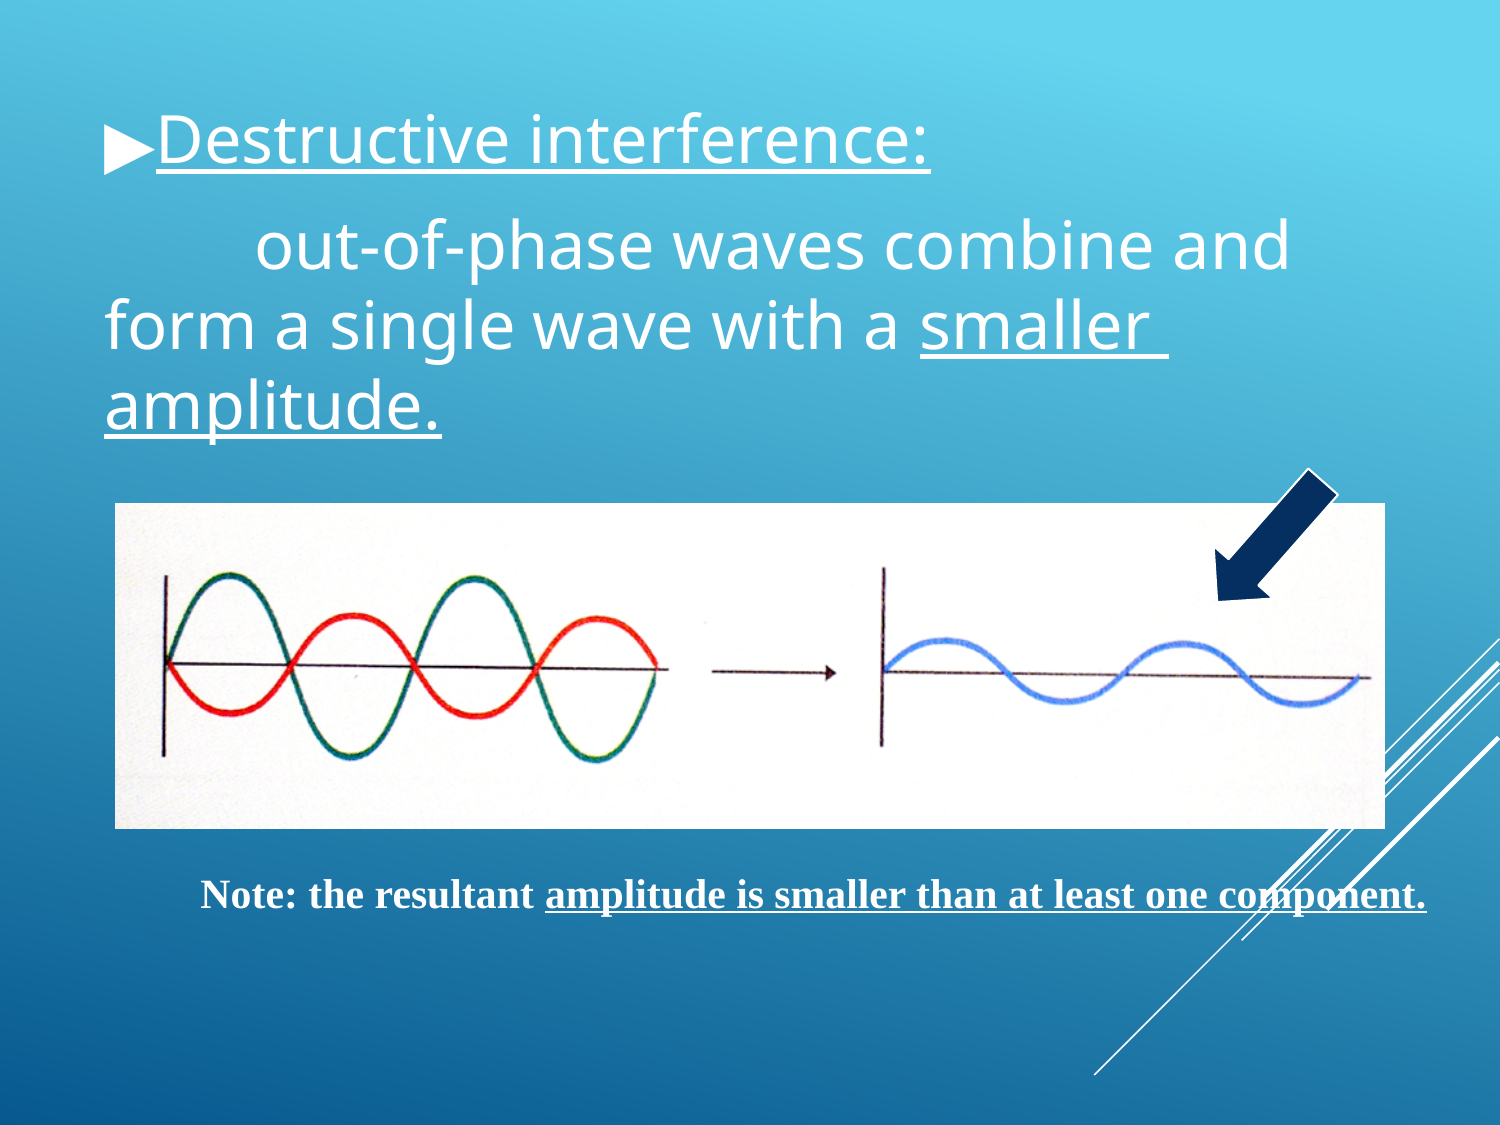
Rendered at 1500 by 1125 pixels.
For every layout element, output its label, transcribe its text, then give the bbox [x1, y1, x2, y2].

list Destructive interference: out-of-phase waves combine and form a single wave with a smaller amplitude. [89, 143, 1365, 396]
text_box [115, 503, 1385, 830]
text_box [1278, 468, 1339, 502]
text_box Note: the resultant amplitude is smaller than at least one component. [110, 858, 1486, 924]
